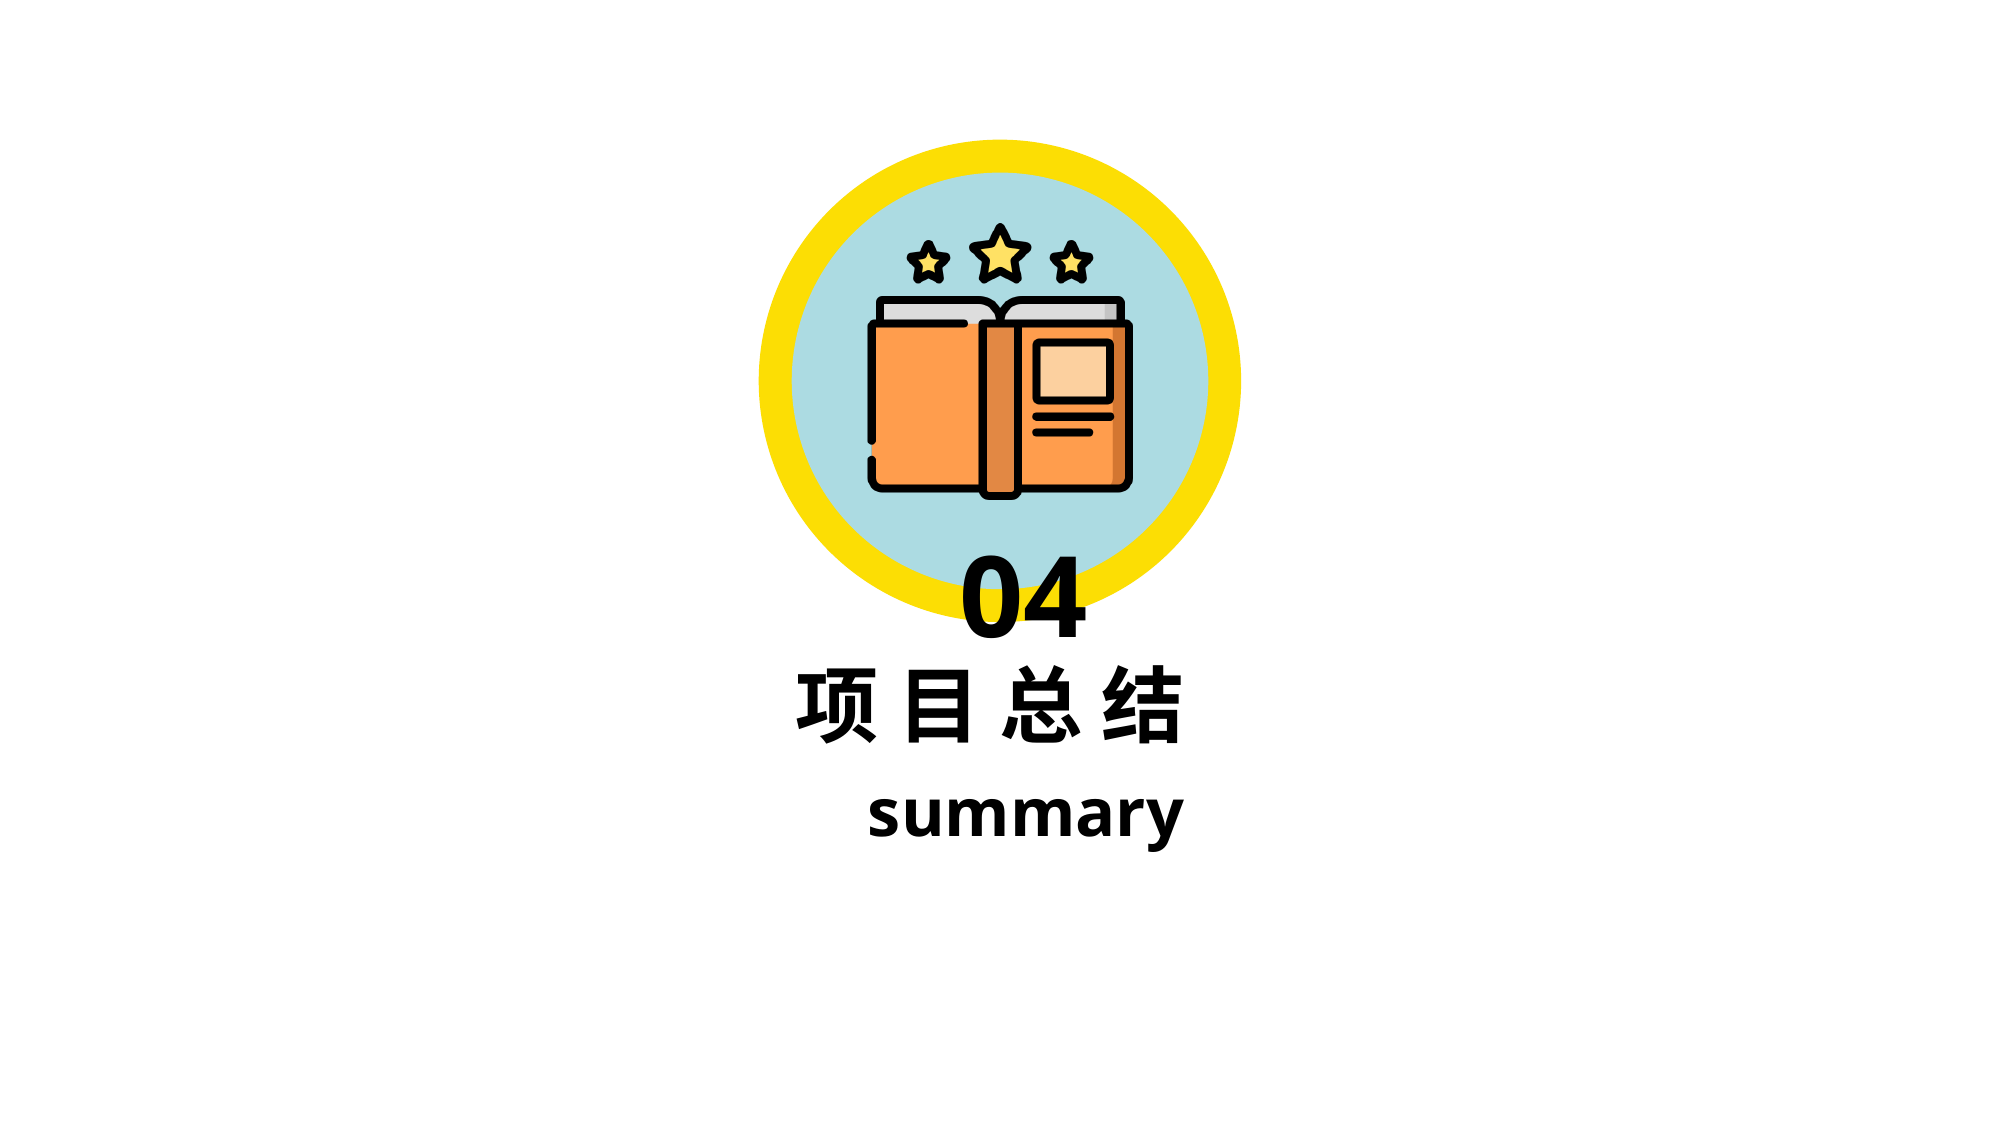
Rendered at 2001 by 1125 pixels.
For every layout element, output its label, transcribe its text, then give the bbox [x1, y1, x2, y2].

picture [861, 223, 1138, 500]
text_box 项 目 总 结 [780, 645, 1526, 761]
text_box 04 [945, 517, 1384, 668]
text_box [791, 224, 1209, 582]
text_box [758, 139, 1242, 616]
text_box [864, 172, 1136, 223]
text_box summary [853, 761, 1477, 857]
